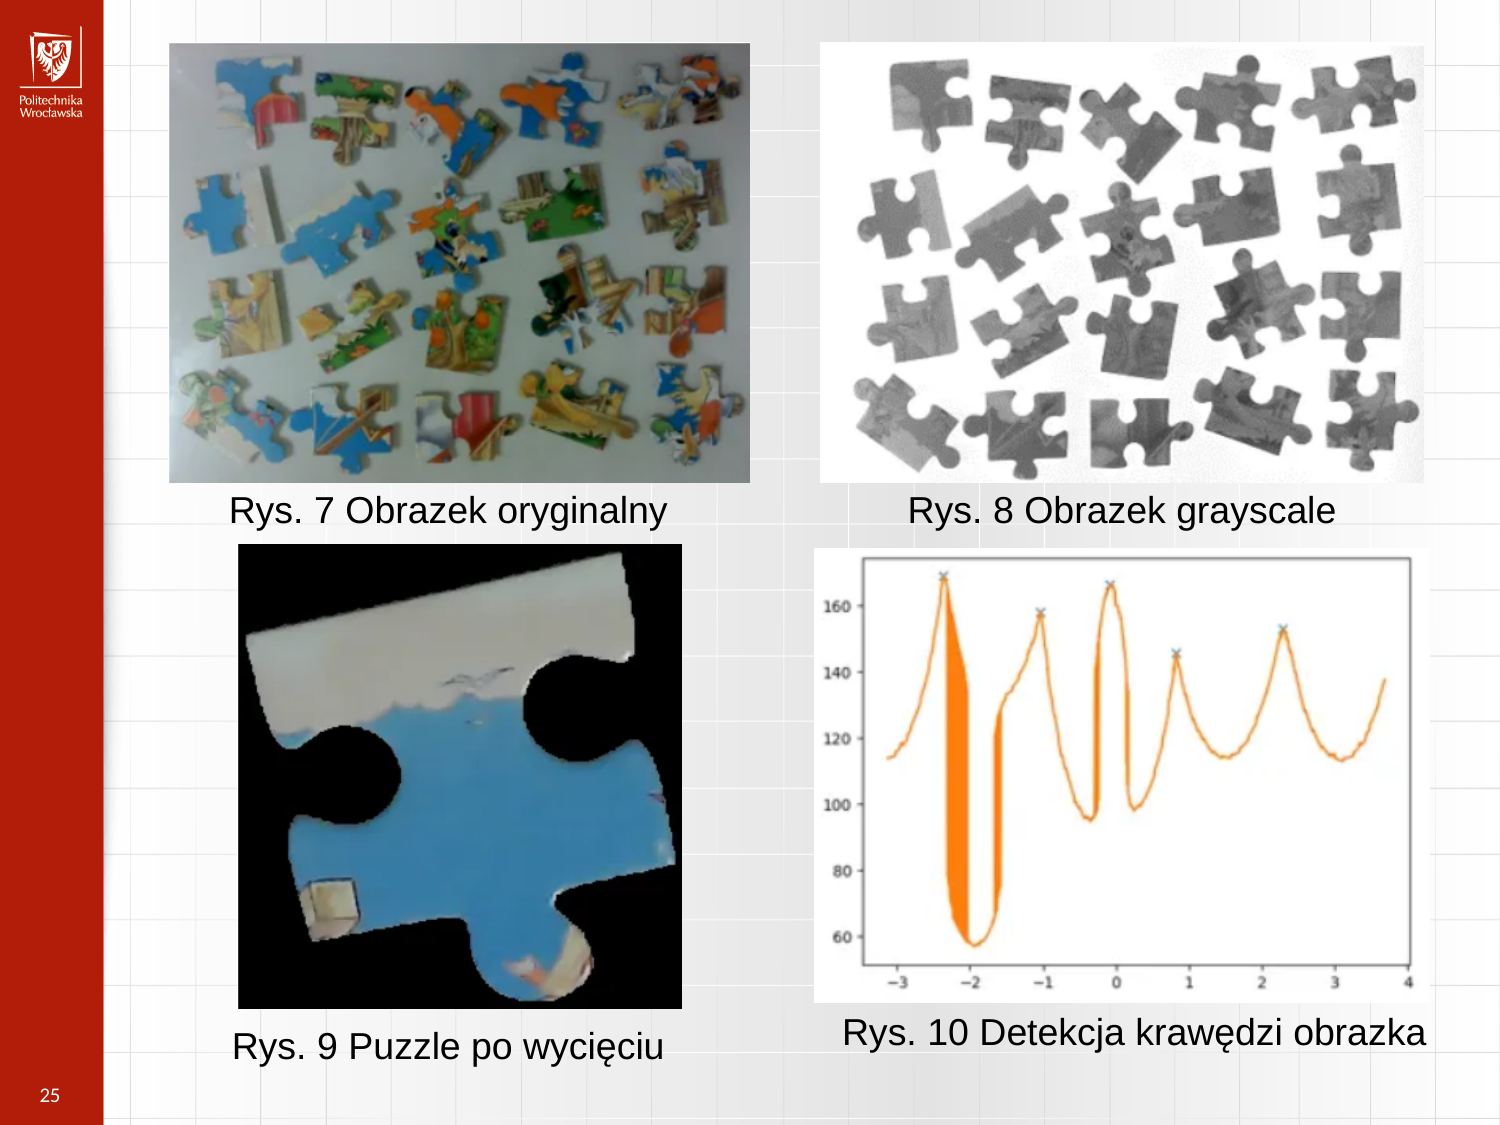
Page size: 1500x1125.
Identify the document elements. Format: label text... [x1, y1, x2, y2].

text_box Rys. 8 Obrazek grayscale [752, 478, 1492, 538]
text_box Rys. 10 Detekcja krawędzi obrazka [797, 1000, 1471, 1061]
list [168, 42, 751, 483]
text_box Rys. 7 Obrazek oryginalny [112, 478, 752, 538]
text_box Rys. 9 Puzzle po wycięciu [194, 1014, 703, 1075]
picture [0, 0, 1500, 1125]
